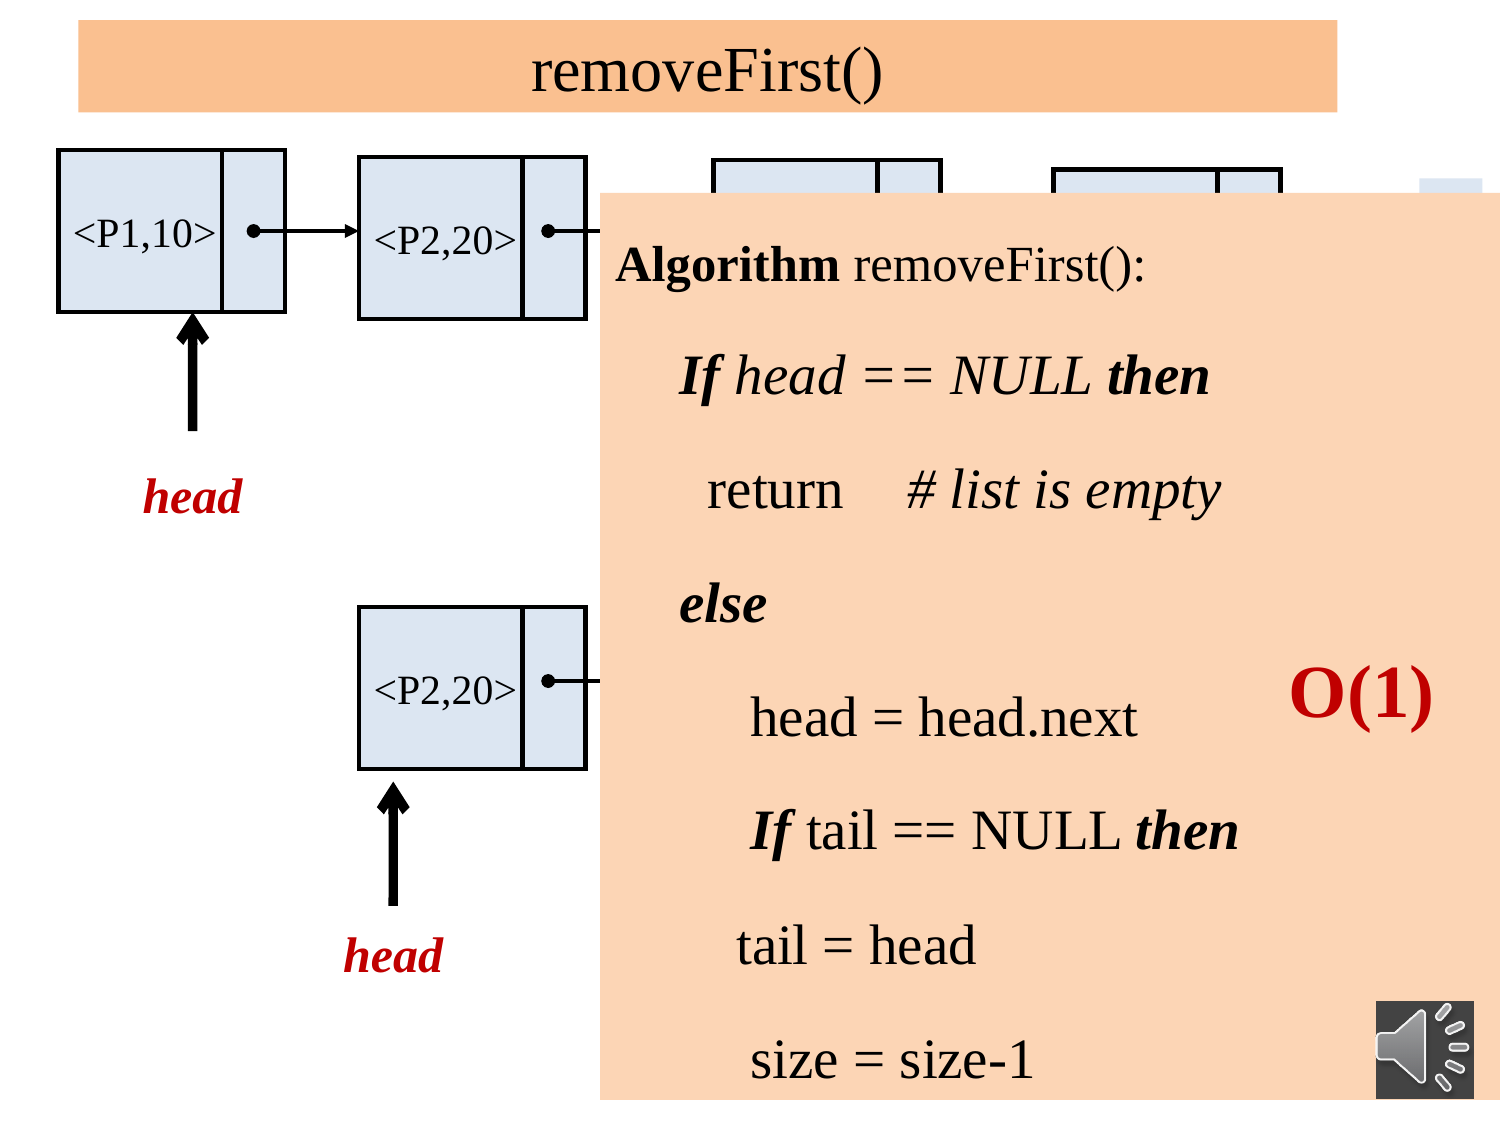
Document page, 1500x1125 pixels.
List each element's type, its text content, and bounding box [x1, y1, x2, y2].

title removeFirst() [78, 20, 1338, 113]
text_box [58, 149, 1488, 332]
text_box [358, 606, 1488, 782]
picture [1374, 999, 1476, 1101]
footer J.Govindarajan, CSE [512, 1042, 988, 1103]
text_box head [127, 456, 258, 532]
list Algorithm removeFirst(): If head == NULL then return # list is empty else head = head.next If tail == NULL then tail = head size = size-1 [600, 192, 1500, 1100]
text_box head [328, 914, 459, 990]
